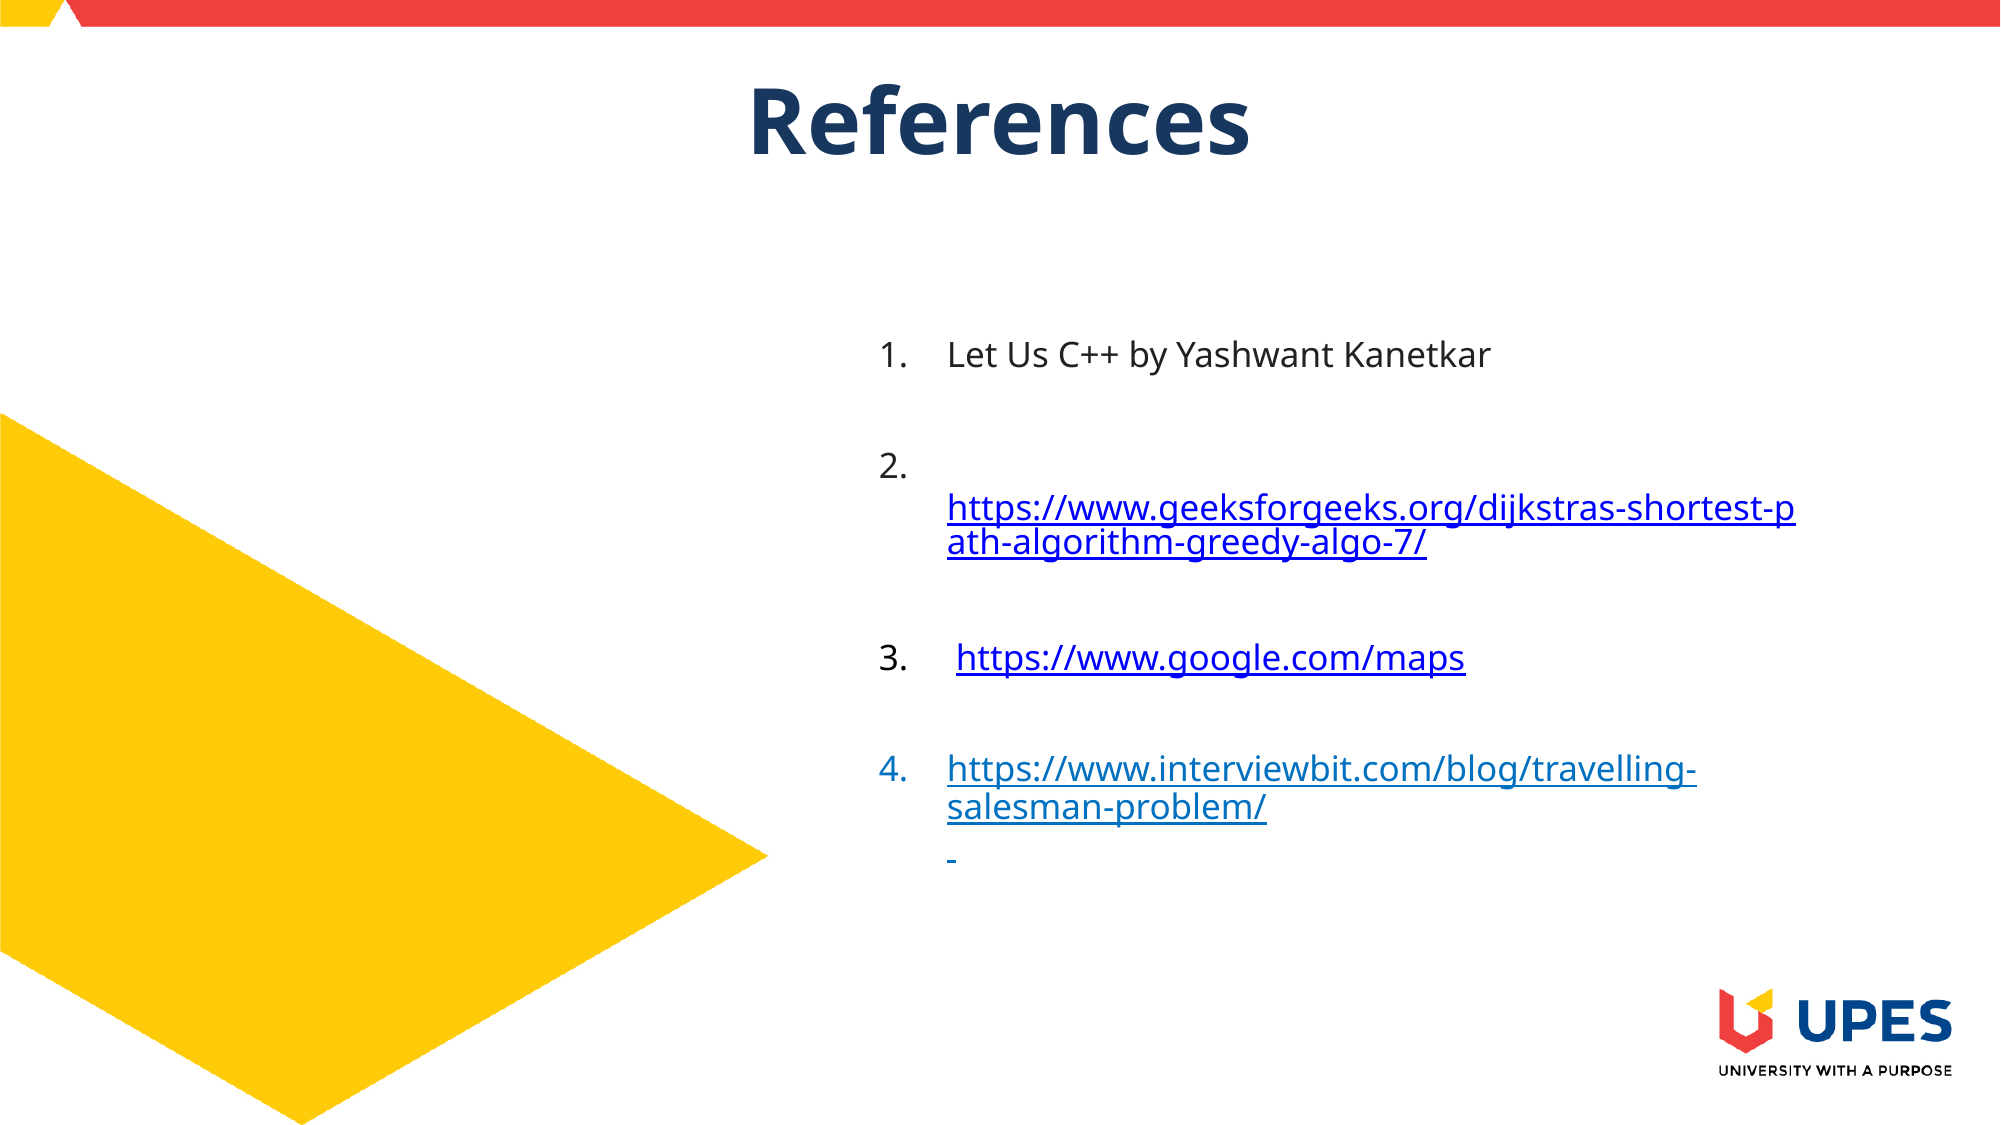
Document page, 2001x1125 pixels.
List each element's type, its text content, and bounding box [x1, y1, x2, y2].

text_box Let Us C++ by Yashwant Kanetkar https://www.geeksforgeeks.org/dijkstras-shortest-path-algorithm-greedy-algo-7/ https://www.google.com/maps https://www.interviewbit.com/blog/travelling-salesman-problem/ [864, 330, 1815, 842]
text_box References [0, 72, 2000, 164]
picture [0, 0, 2001, 1125]
